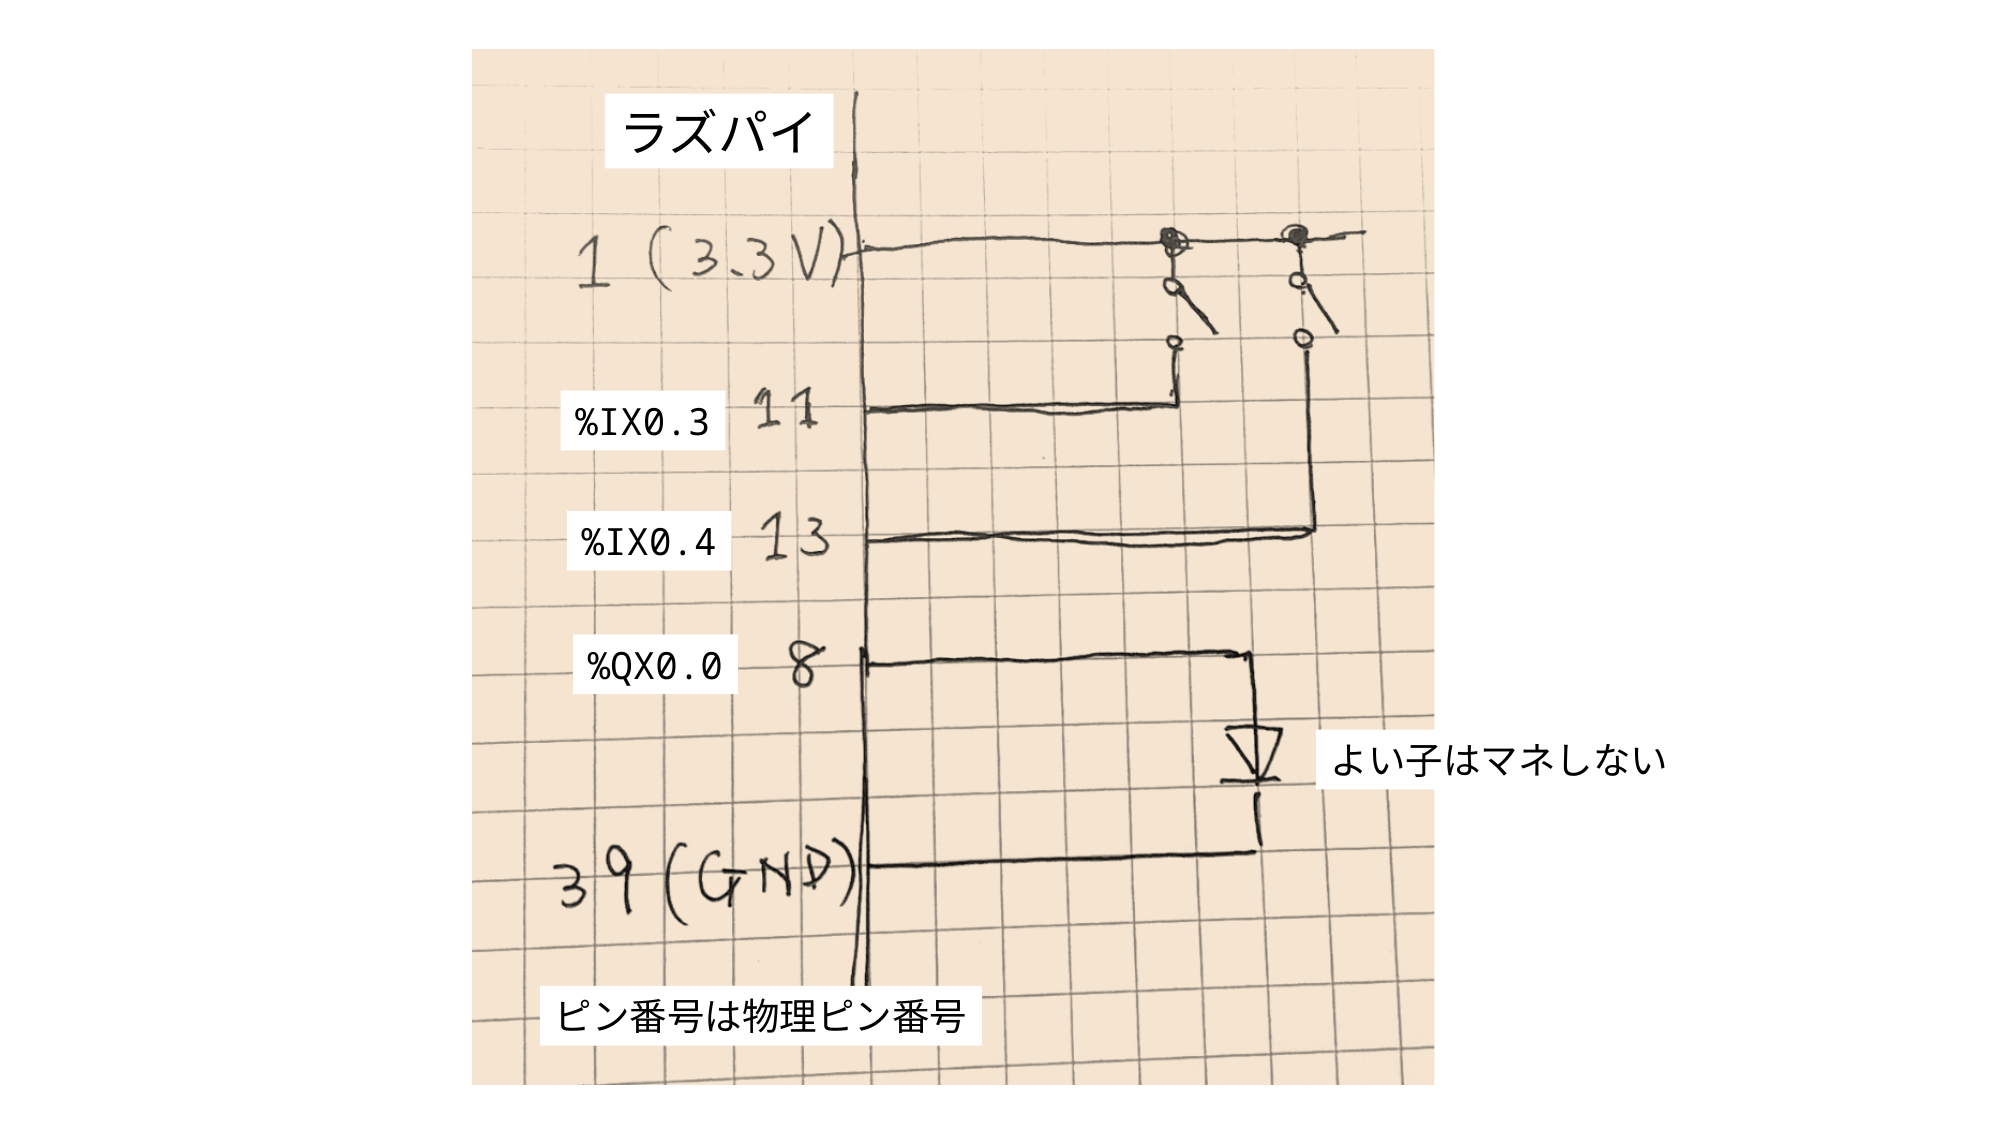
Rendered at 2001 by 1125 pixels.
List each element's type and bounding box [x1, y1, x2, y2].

text_box [471, 48, 1686, 1085]
